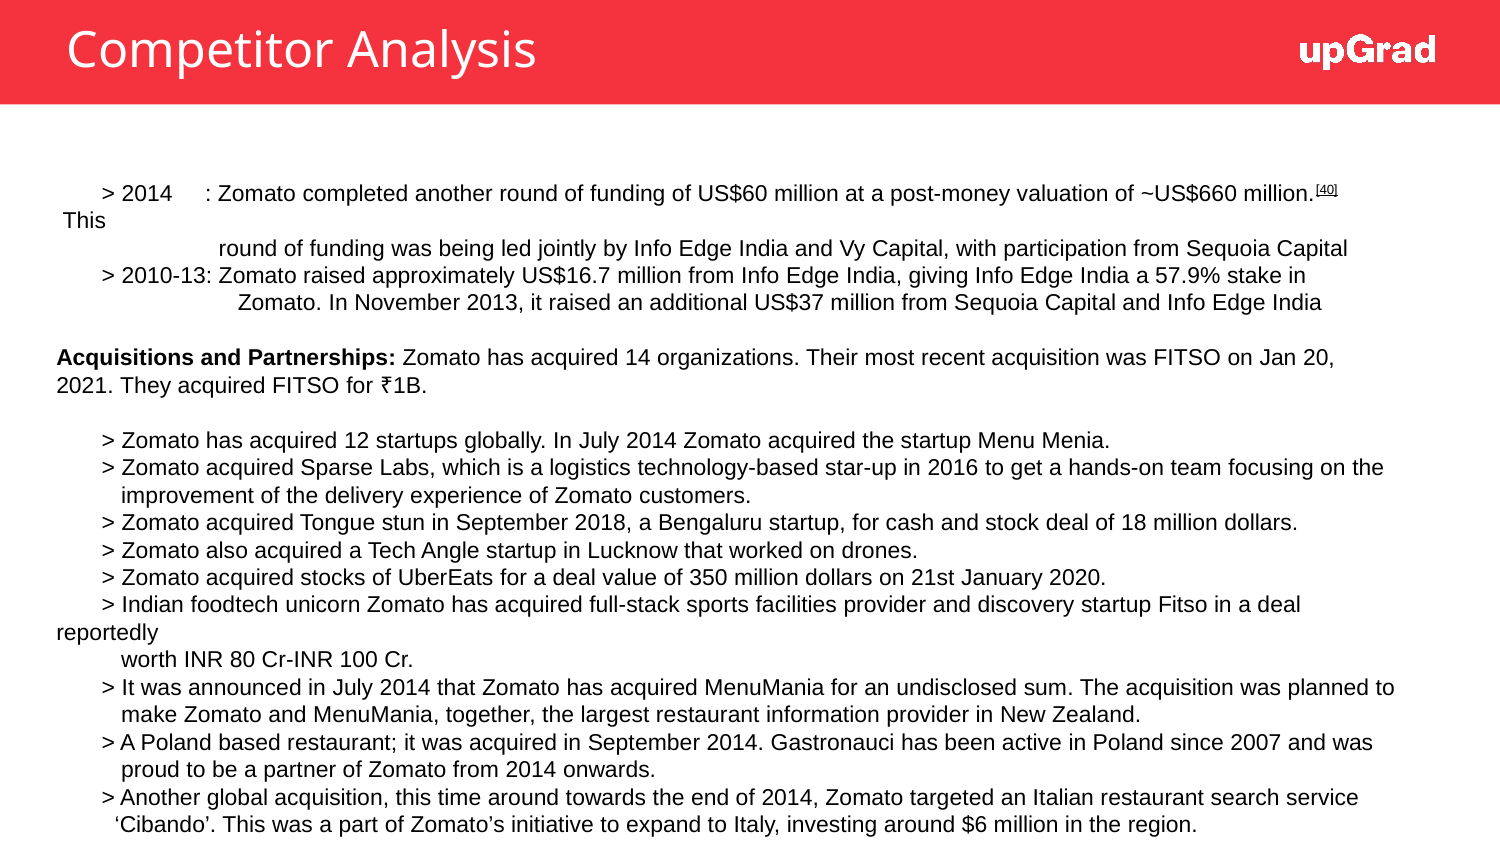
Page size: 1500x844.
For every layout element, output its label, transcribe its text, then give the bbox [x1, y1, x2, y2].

title Competitor Analysis [51, 20, 1223, 83]
text_box > 2014 : Zomato completed another round of funding of US$60 million at a post-money valuation of ~US$660 million.[40] This round of funding was being led jointly by Info Edge India and Vy Capital, with participation from Sequoia Capital > 2010-13: Zomato raised approximately US$16.7 million from Info Edge India, giving Info Edge India a 57.9% stake in Zomato. In November 2013, it raised an additional US$37 million from Sequoia Capital and Info Edge India Acquisitions and Partnerships: Zomato has acquired 14 organizations. Their most recent acquisition was FITSO on Jan 20, 2021. They acquired FITSO for ₹1B. > Zomato has acquired 12 startups globally. In July 2014 Zomato acquired the startup Menu Menia. > Zomato acquired Sparse Labs, which is a logistics technology-based star-up in 2016 to get a hands-on team focusing on the improvement of the delivery experience of Zomato customers. > Zomato acquired Tongue stun in September 2018, a Bengaluru startup, for cash and stock deal of 18 million dollars. > Zomato also acquired a Tech Angle startup in Lucknow that worked on drones. > Zomato acquired stocks of UberEats for a deal value of 350 million dollars on 21st January 2020. > Indian foodtech unicorn Zomato has acquired full-stack sports facilities provider and discovery startup Fitso in a deal reportedly worth INR 80 Cr-INR 100 Cr. > It was announced in July 2014 that Zomato has acquired MenuMania for an undisclosed sum. The acquisition was planned to make Zomato and MenuMania, together, the largest restaurant information provider in New Zealand. > A Poland based restaurant; it was acquired in September 2014. Gastronauci has been active in Poland since 2007 and was proud to be a partner of Zomato from 2014 onwards. > Another global acquisition, this time around towards the end of 2014, Zomato targeted an Italian restaurant search service ‘Cibando’. This was a part of Zomato’s initiative to expand to Italy, investing around $6 million in the region. [41, 163, 1438, 824]
picture [1300, 34, 1435, 70]
